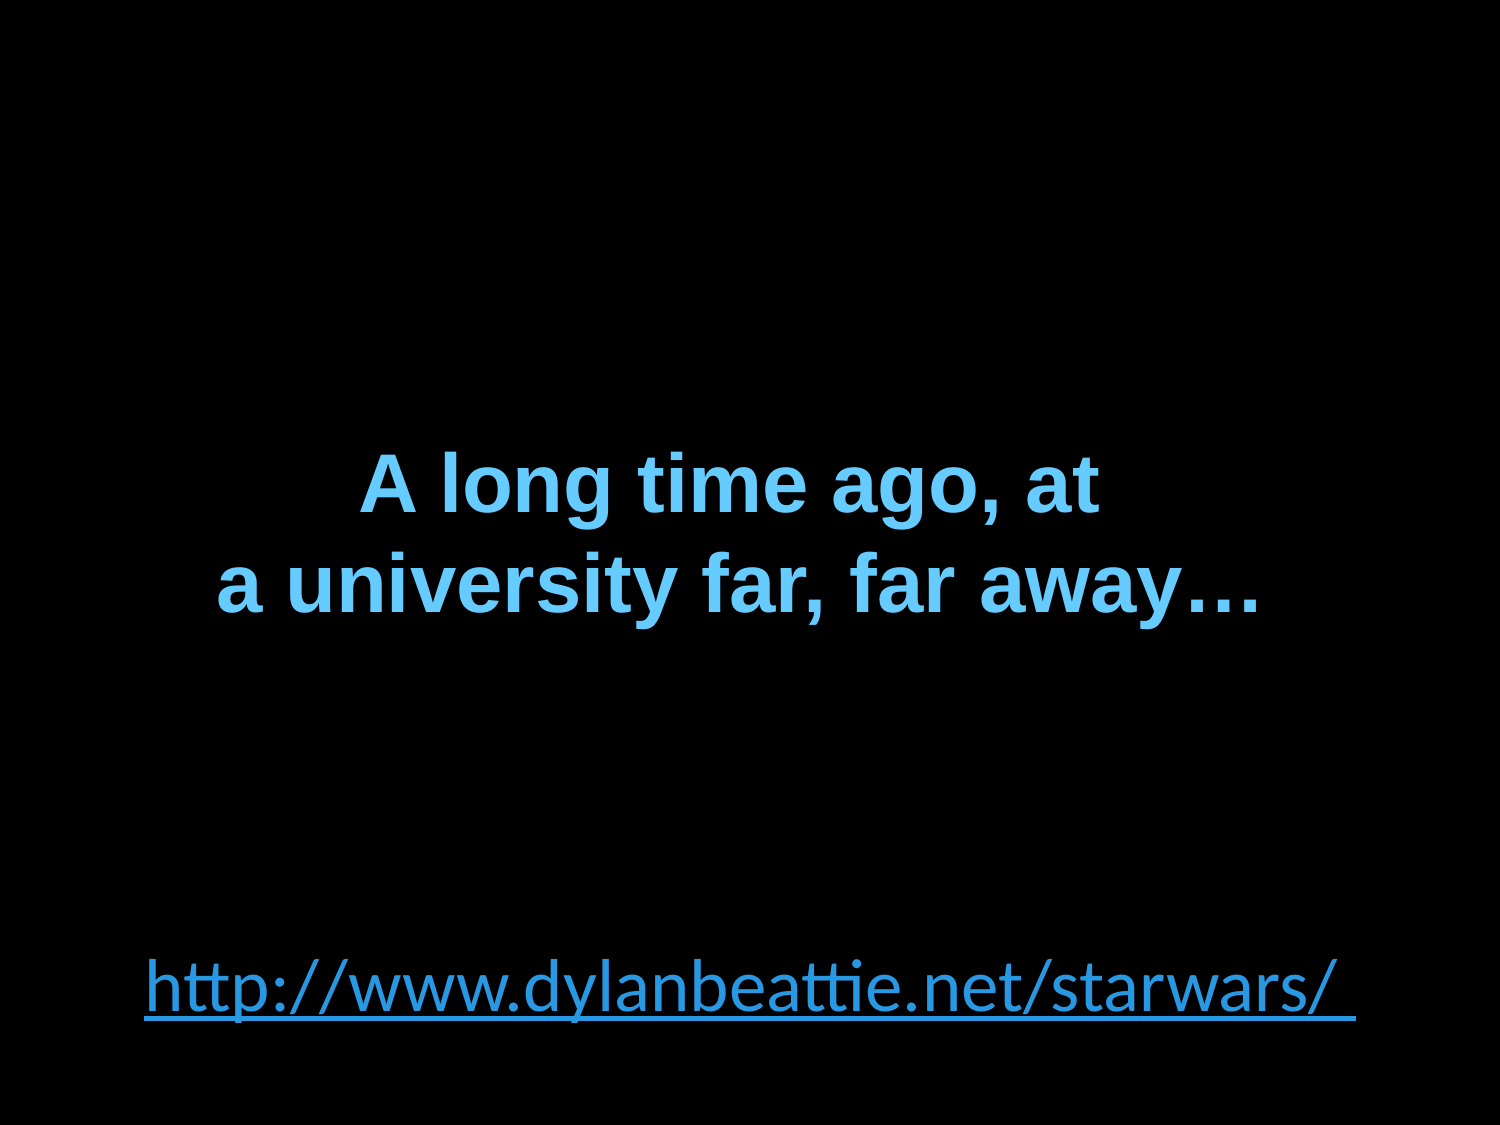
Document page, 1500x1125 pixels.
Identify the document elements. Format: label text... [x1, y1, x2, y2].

title A long time ago, at a university far, far away… [100, 408, 1376, 651]
text_box http://www.dylanbeattie.net/starwars/ [64, 928, 1436, 1034]
